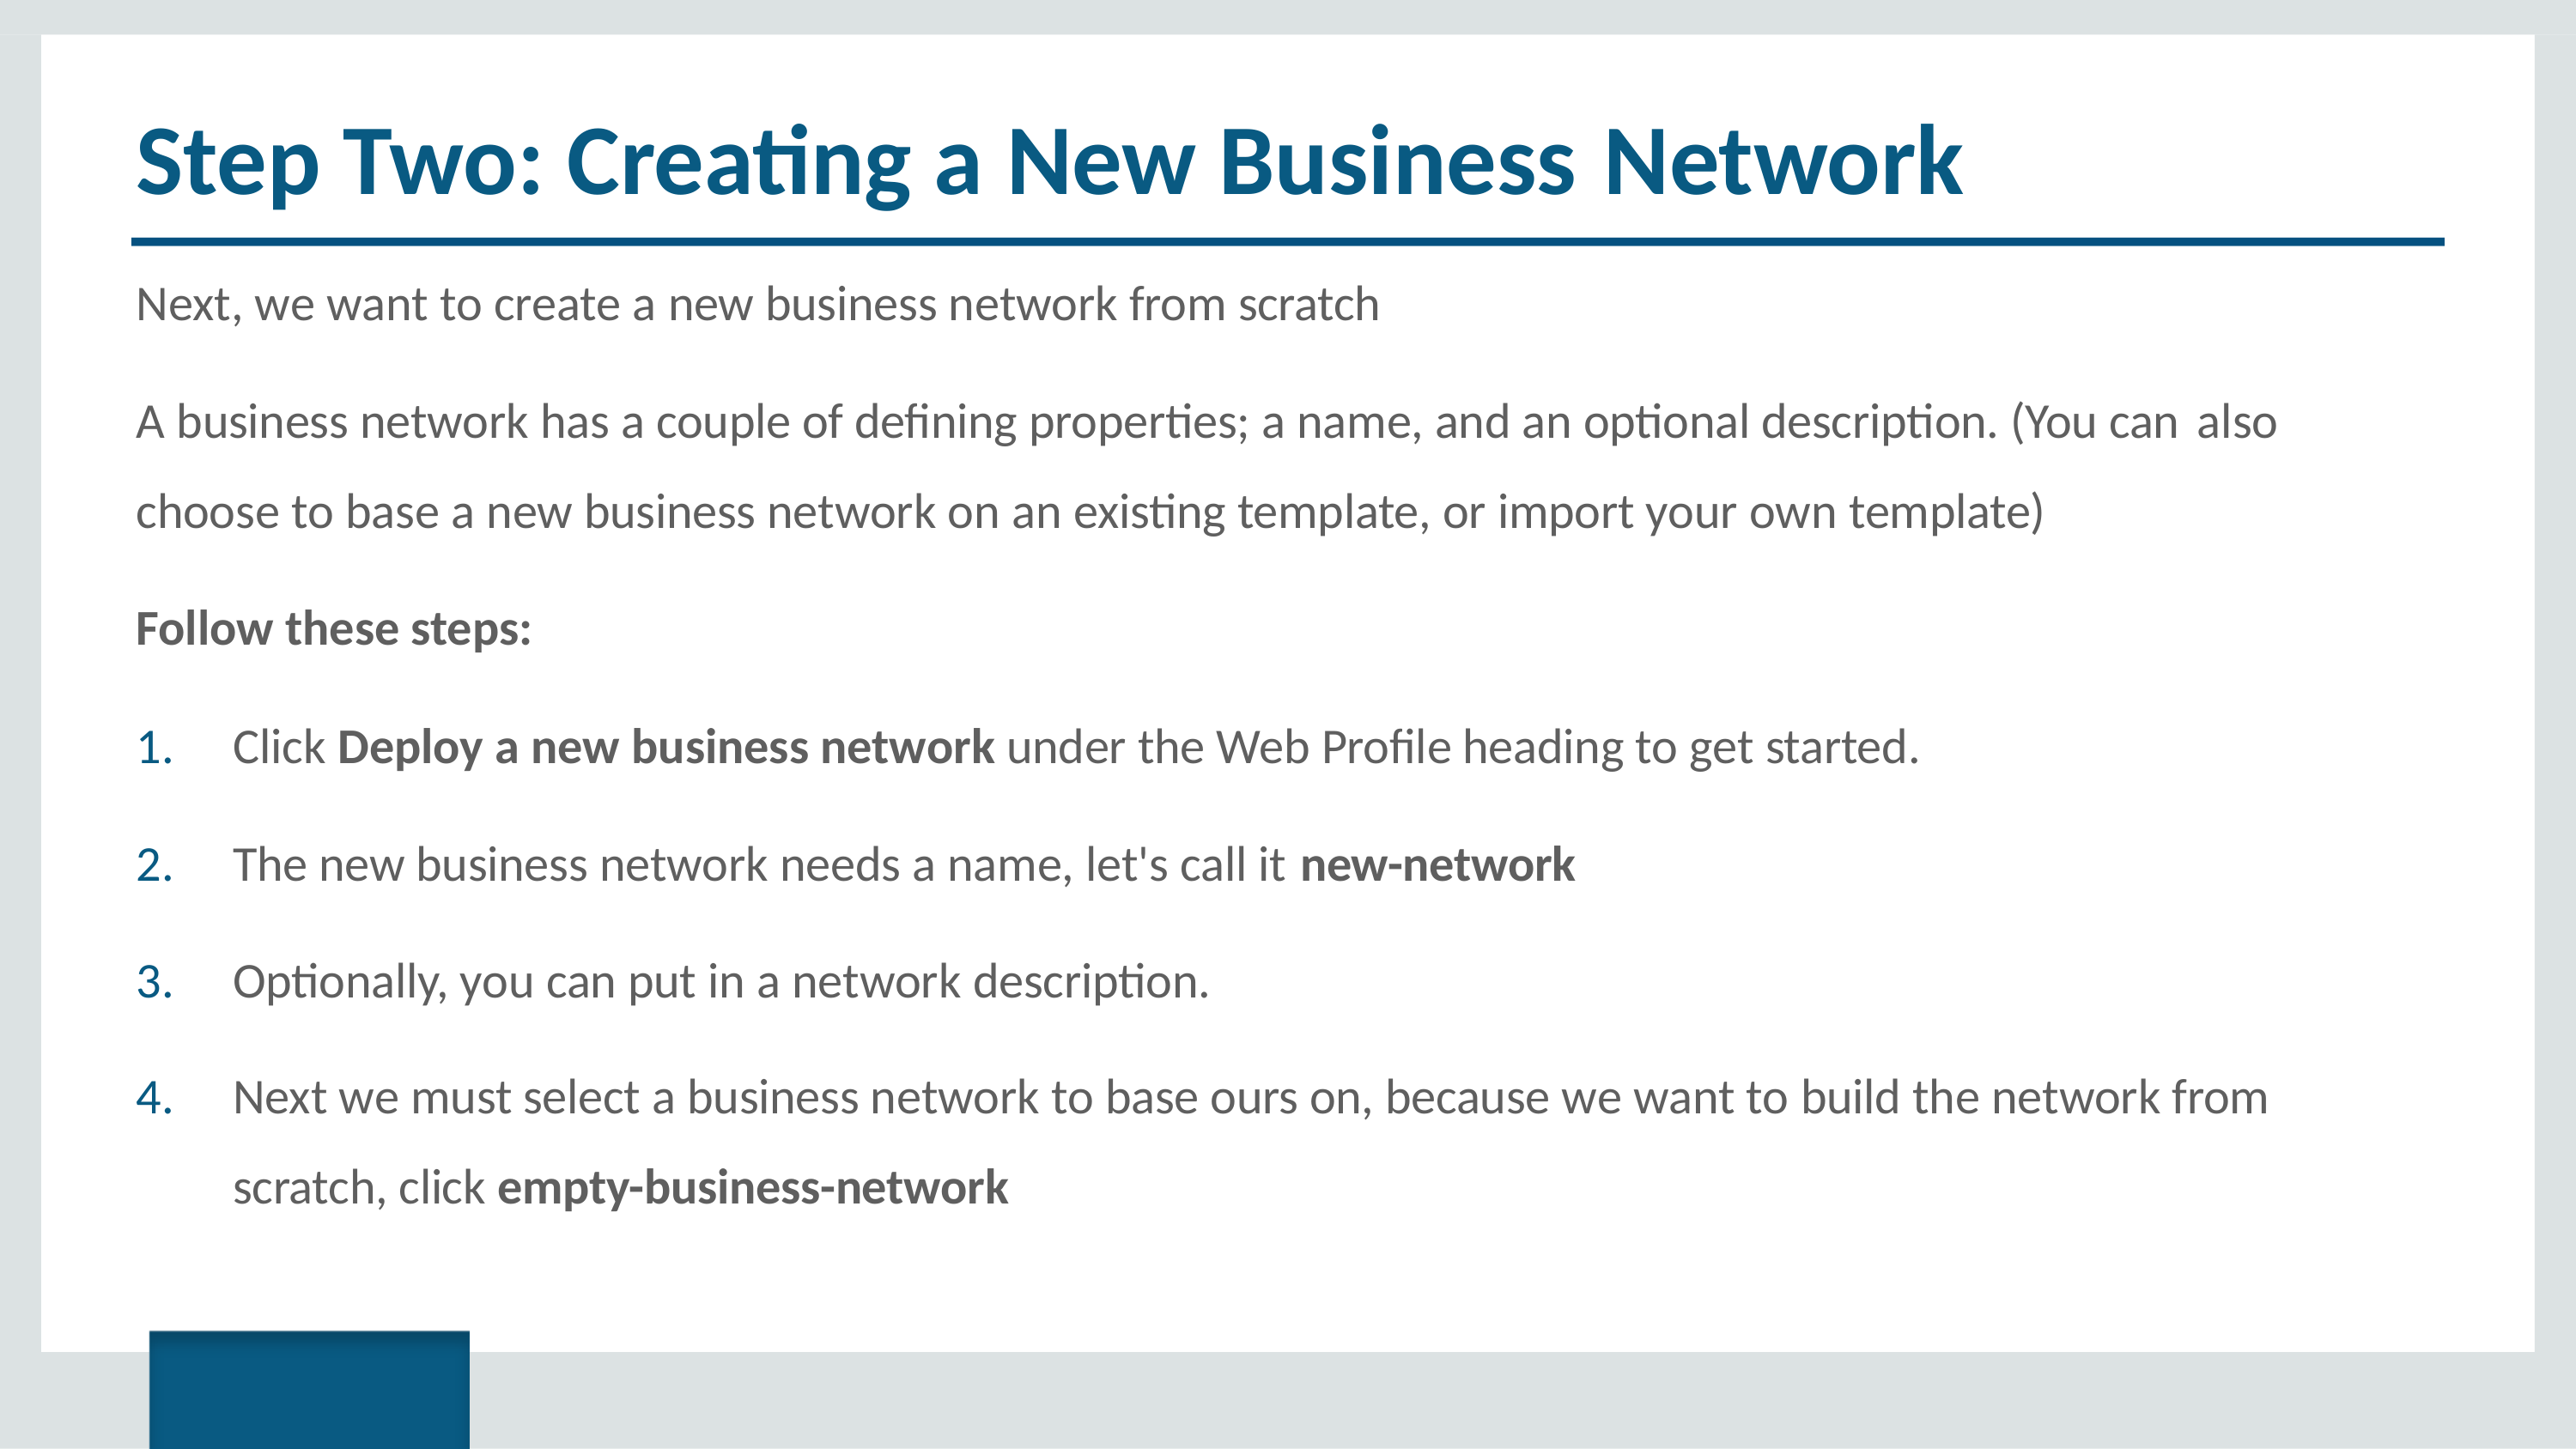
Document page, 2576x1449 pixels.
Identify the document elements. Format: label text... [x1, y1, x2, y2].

title Step Two: Creating a New Business Network [132, 91, 1981, 266]
text_box [1981, 237, 2445, 246]
text_box Next, we want to create a new business network from scratch A business network has a couple of defining properties; a name, and an optional description. (You can also choose to base a new business network on an existing template, or import your own template) Follow these steps: Click Deploy a new business network under the Web Profile heading to get started. The new business network needs a name, let's call it new-network Optionally, you can put in a network description. Next we must select a business network to base ours on, because we want to build the network from scratch, click empty-business-network [132, 266, 2306, 1214]
picture [149, 1331, 470, 1449]
